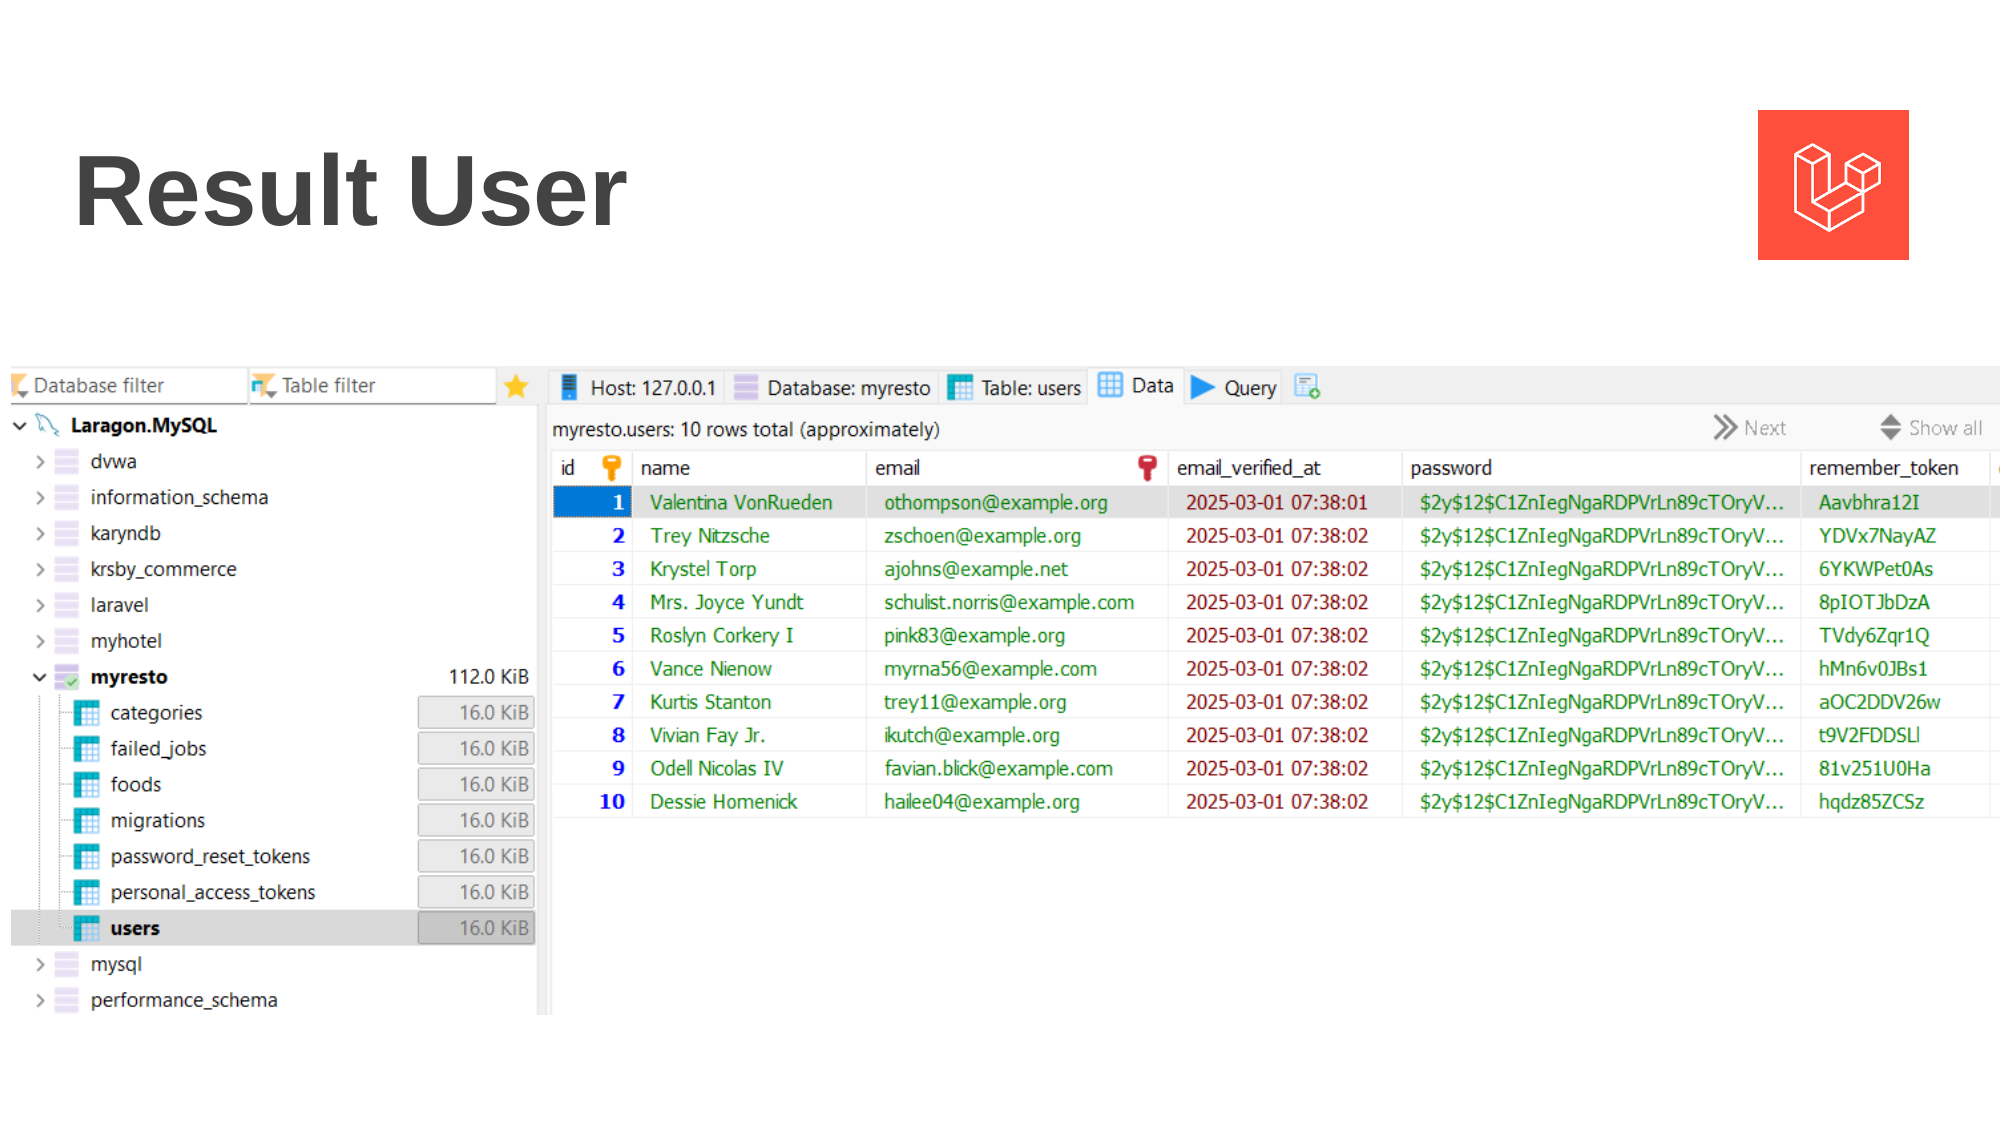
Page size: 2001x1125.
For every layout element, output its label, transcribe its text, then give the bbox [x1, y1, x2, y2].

picture [1758, 110, 1909, 261]
picture [11, 365, 2000, 1015]
title Result User [58, 91, 1675, 279]
